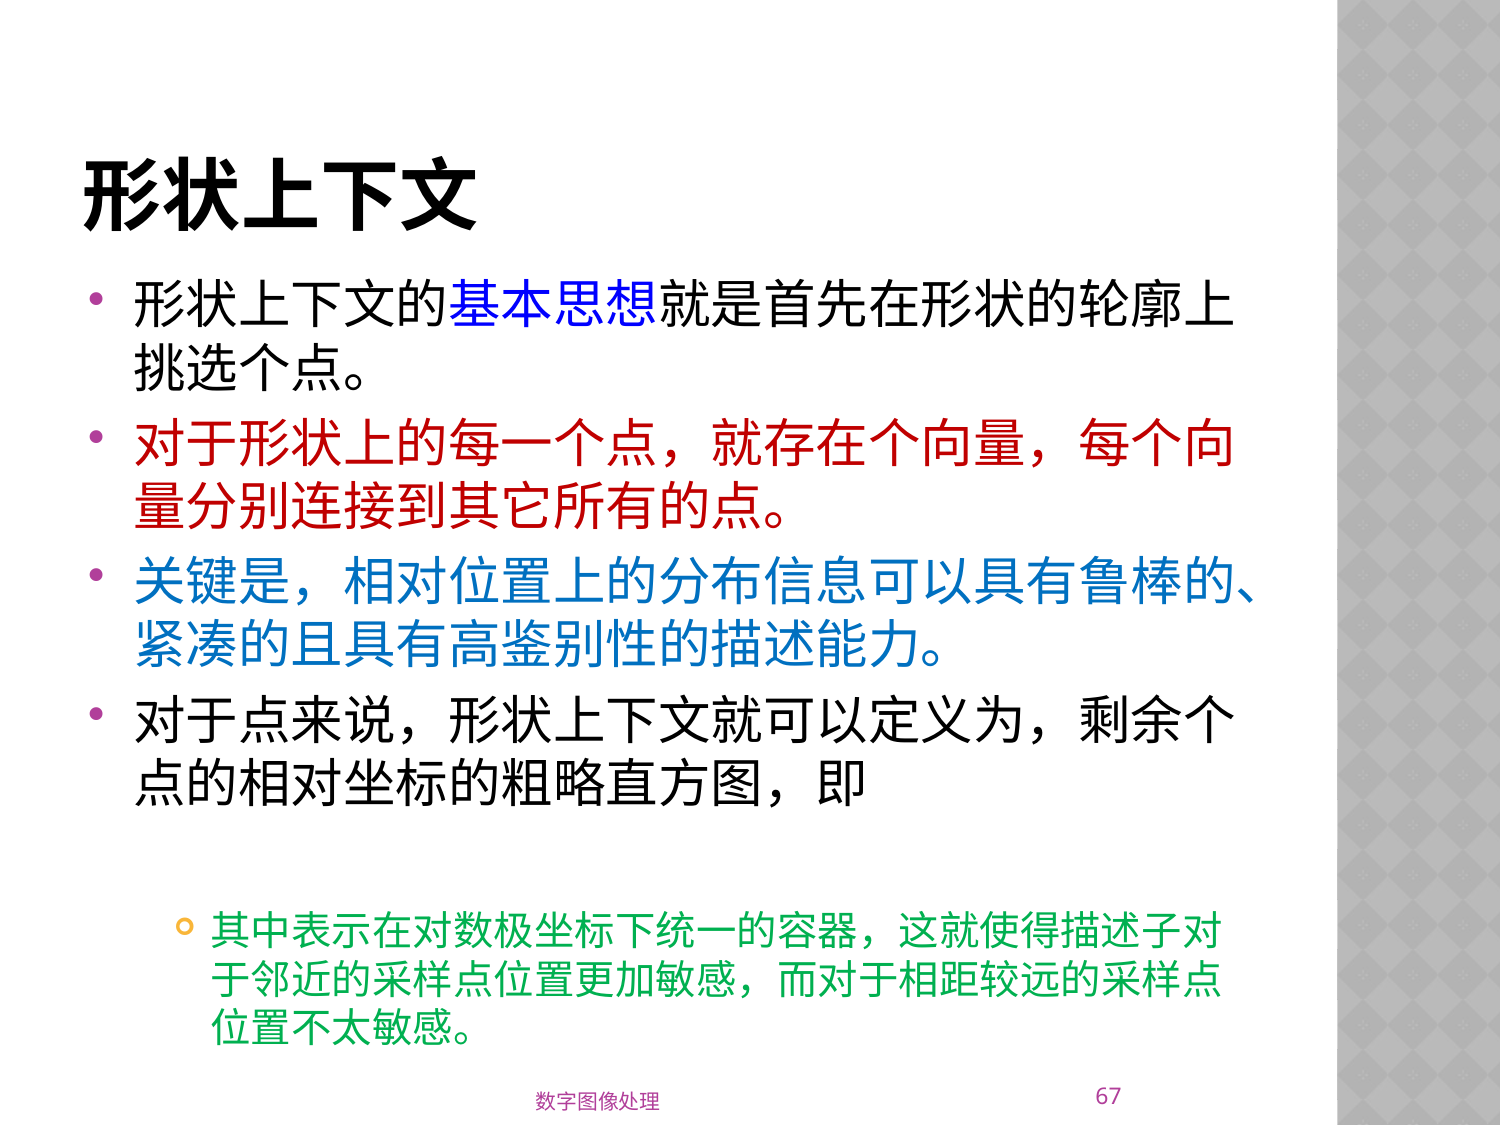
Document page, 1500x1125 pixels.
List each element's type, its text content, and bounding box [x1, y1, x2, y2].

slide_number 67 [1025, 1075, 1122, 1113]
footer 数字图像处理 [75, 1075, 675, 1114]
title 形状上下文 [75, 52, 1263, 240]
